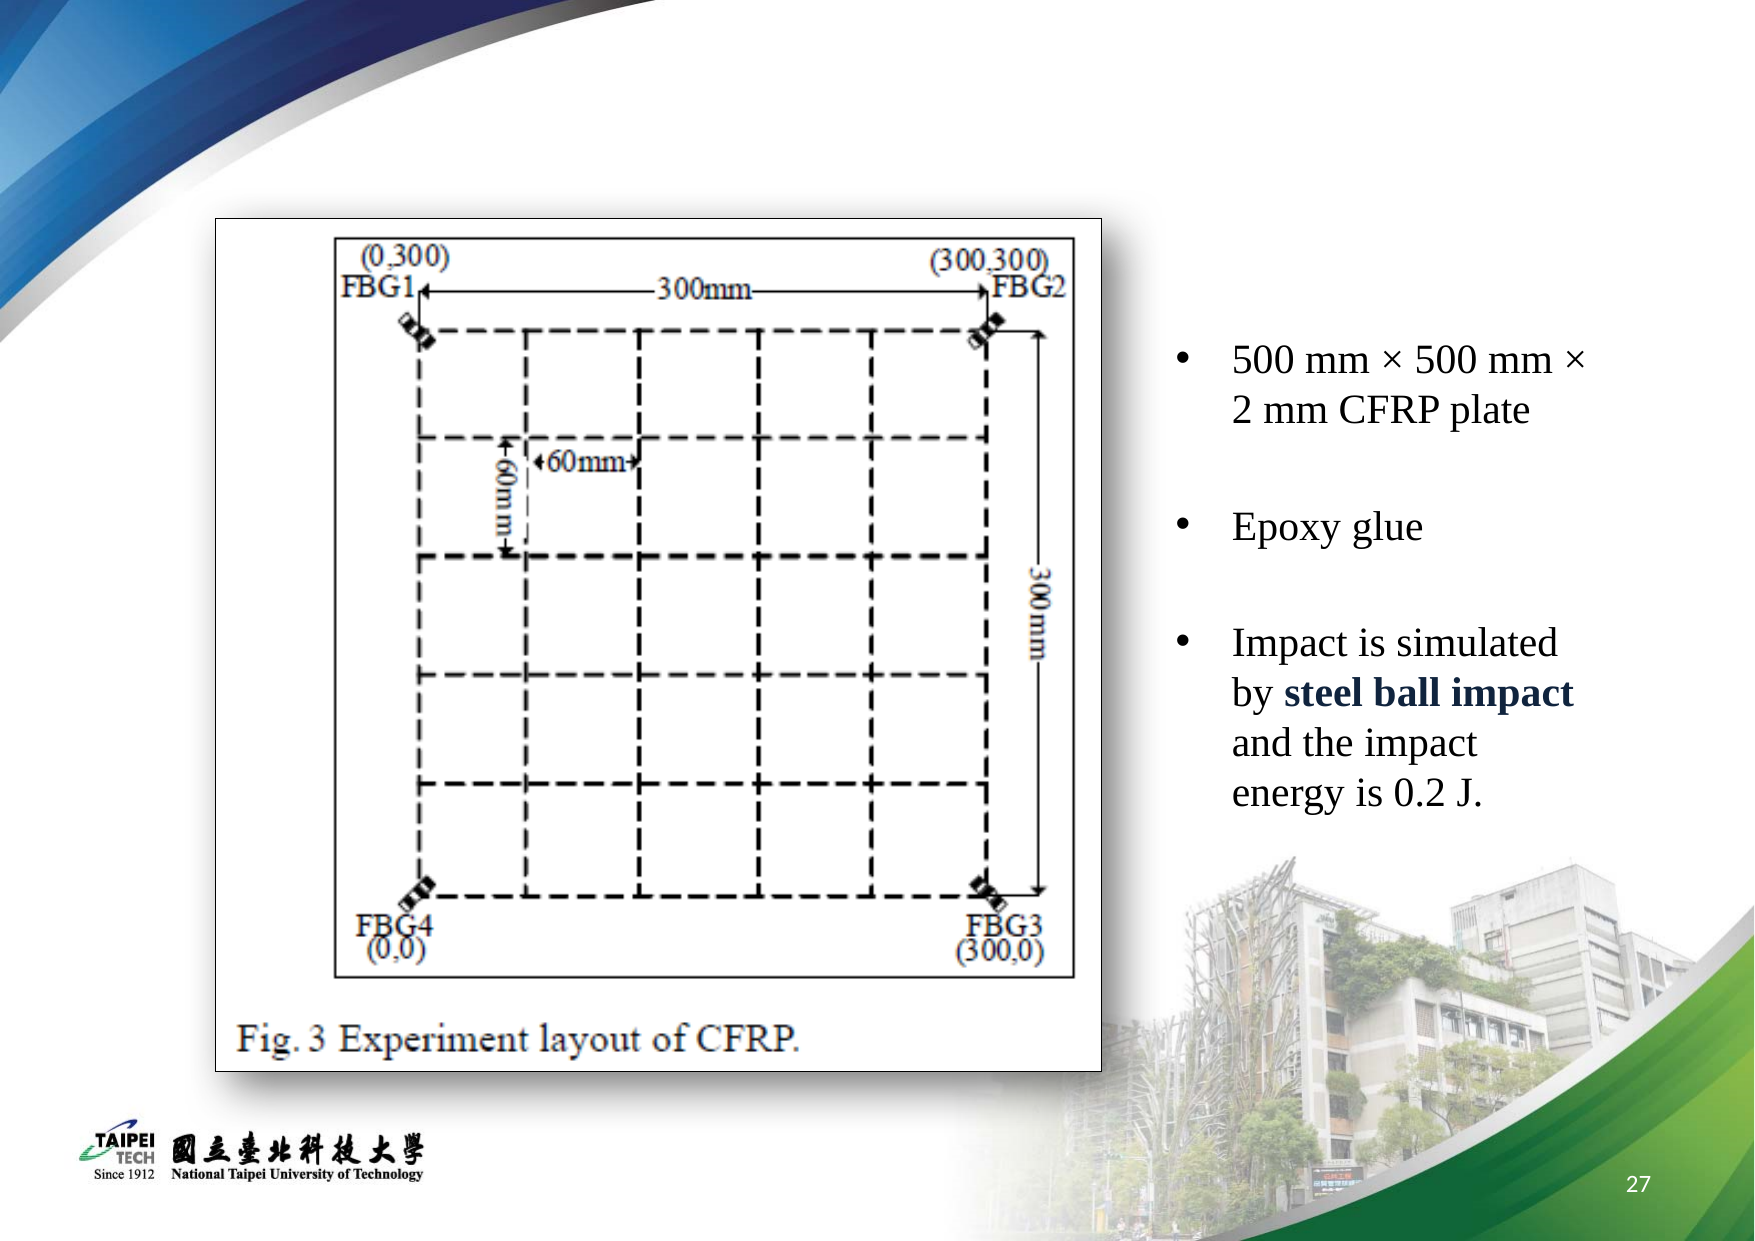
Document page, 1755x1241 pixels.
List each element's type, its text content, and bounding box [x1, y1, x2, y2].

slide_number 27 [1257, 1149, 1667, 1216]
picture [0, 0, 1755, 1241]
text_box 500 mm × 500 mm × 2 mm CFRP plate Epoxy glue Impact is simulated by steel ball impact and the impact energy is 0.2 J. [1160, 265, 1610, 562]
